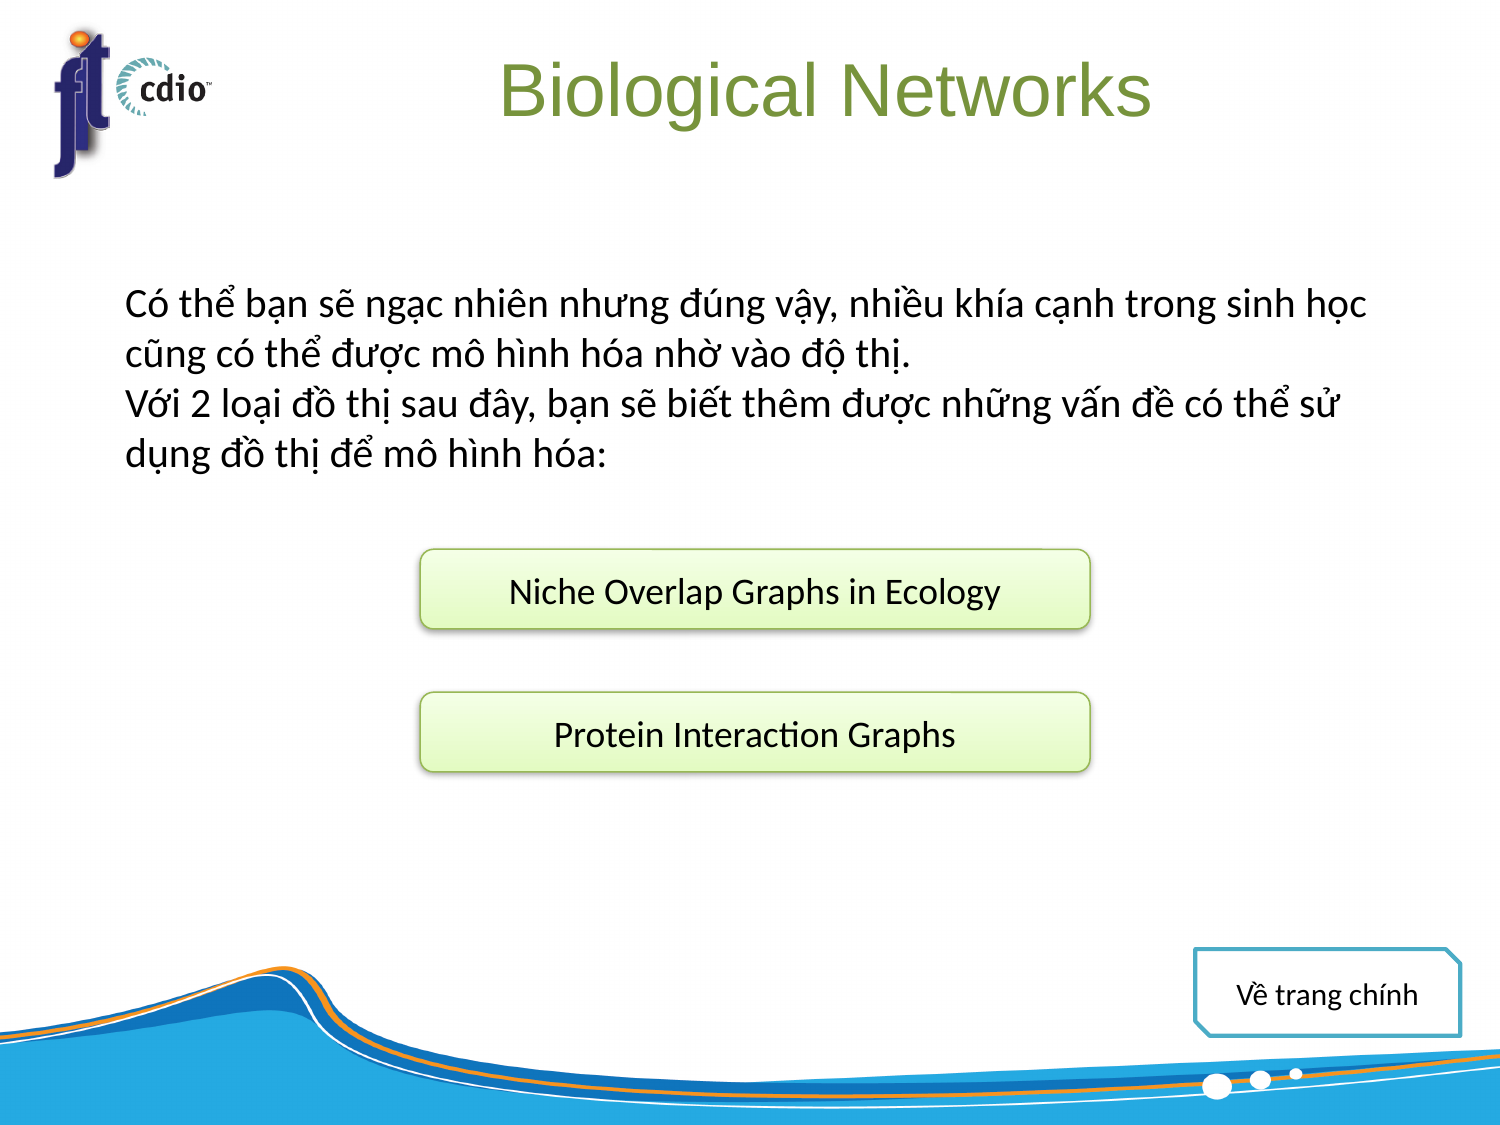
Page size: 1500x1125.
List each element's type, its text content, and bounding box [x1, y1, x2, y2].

text_box Protein Interaction Graphs [419, 691, 1091, 773]
text_box Niche Overlap Graphs in Ecology [419, 548, 1091, 630]
text_box Về trang chính [1193, 947, 1463, 1038]
title Biological Networks [226, 6, 1425, 166]
text_box Có thể bạn sẽ ngạc nhiên nhưng đúng vậy, nhiều khía cạnh trong sinh học cũng có thể được mô hình hóa nhờ vào độ thị. Với 2 loại đồ thị sau đây, bạn sẽ biết thêm được những vấn đề có thể sử dụng đồ thị để mô hình hóa: [110, 268, 1425, 484]
picture [0, 0, 1500, 1125]
